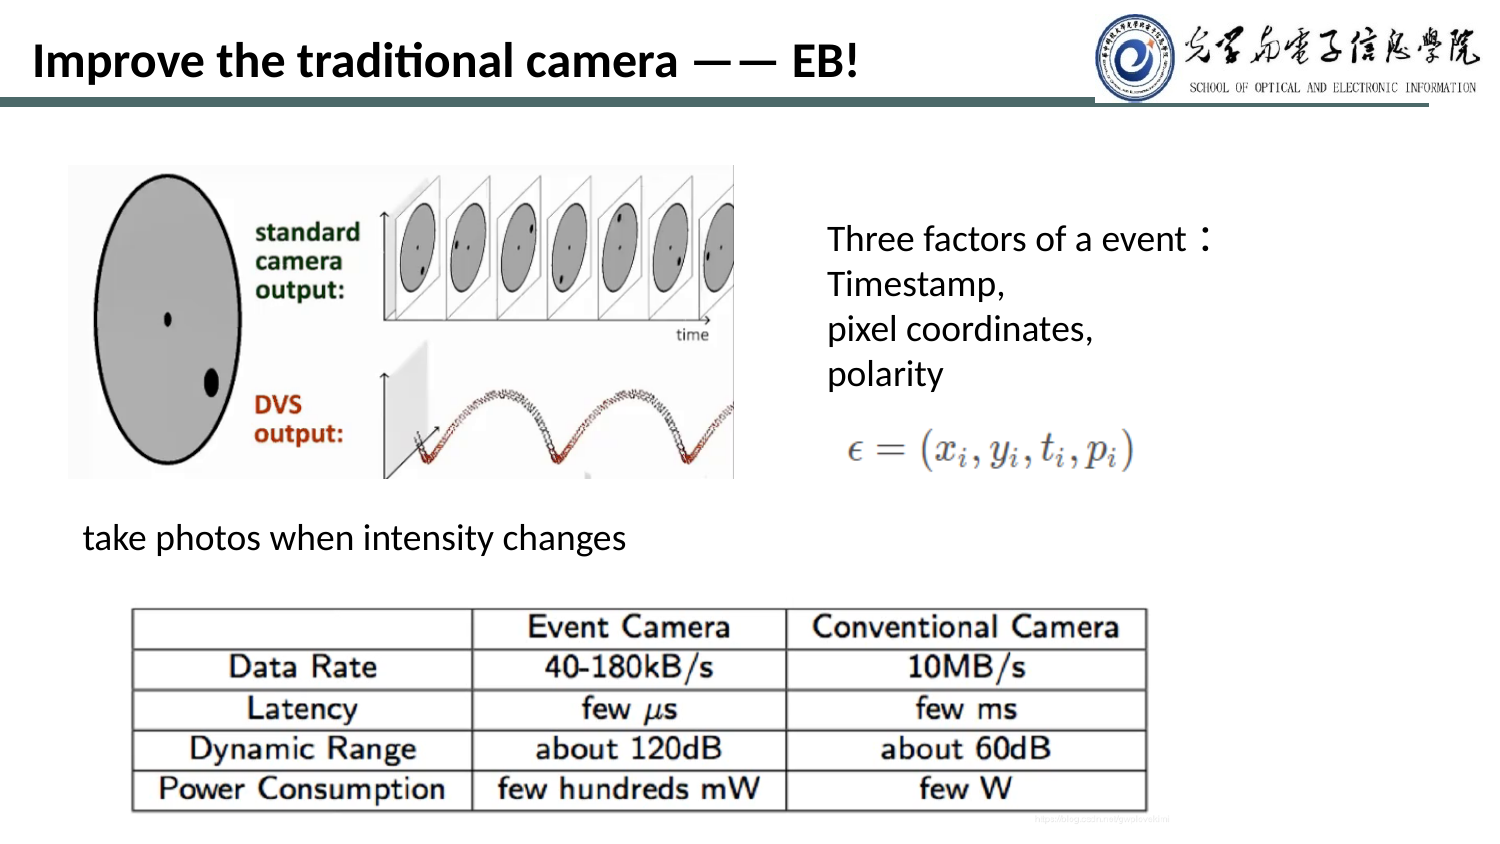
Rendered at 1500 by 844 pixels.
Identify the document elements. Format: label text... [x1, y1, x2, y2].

text_box Improve the traditional camera —— EB! [17, 20, 977, 96]
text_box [67, 164, 735, 480]
text_box take photos when intensity changes [67, 505, 776, 566]
text_box Three factors of a event： Timestamp, pixel coordinates, polarity [812, 206, 1414, 401]
picture [821, 402, 1152, 488]
picture [95, 578, 1172, 830]
picture [1095, 14, 1483, 103]
